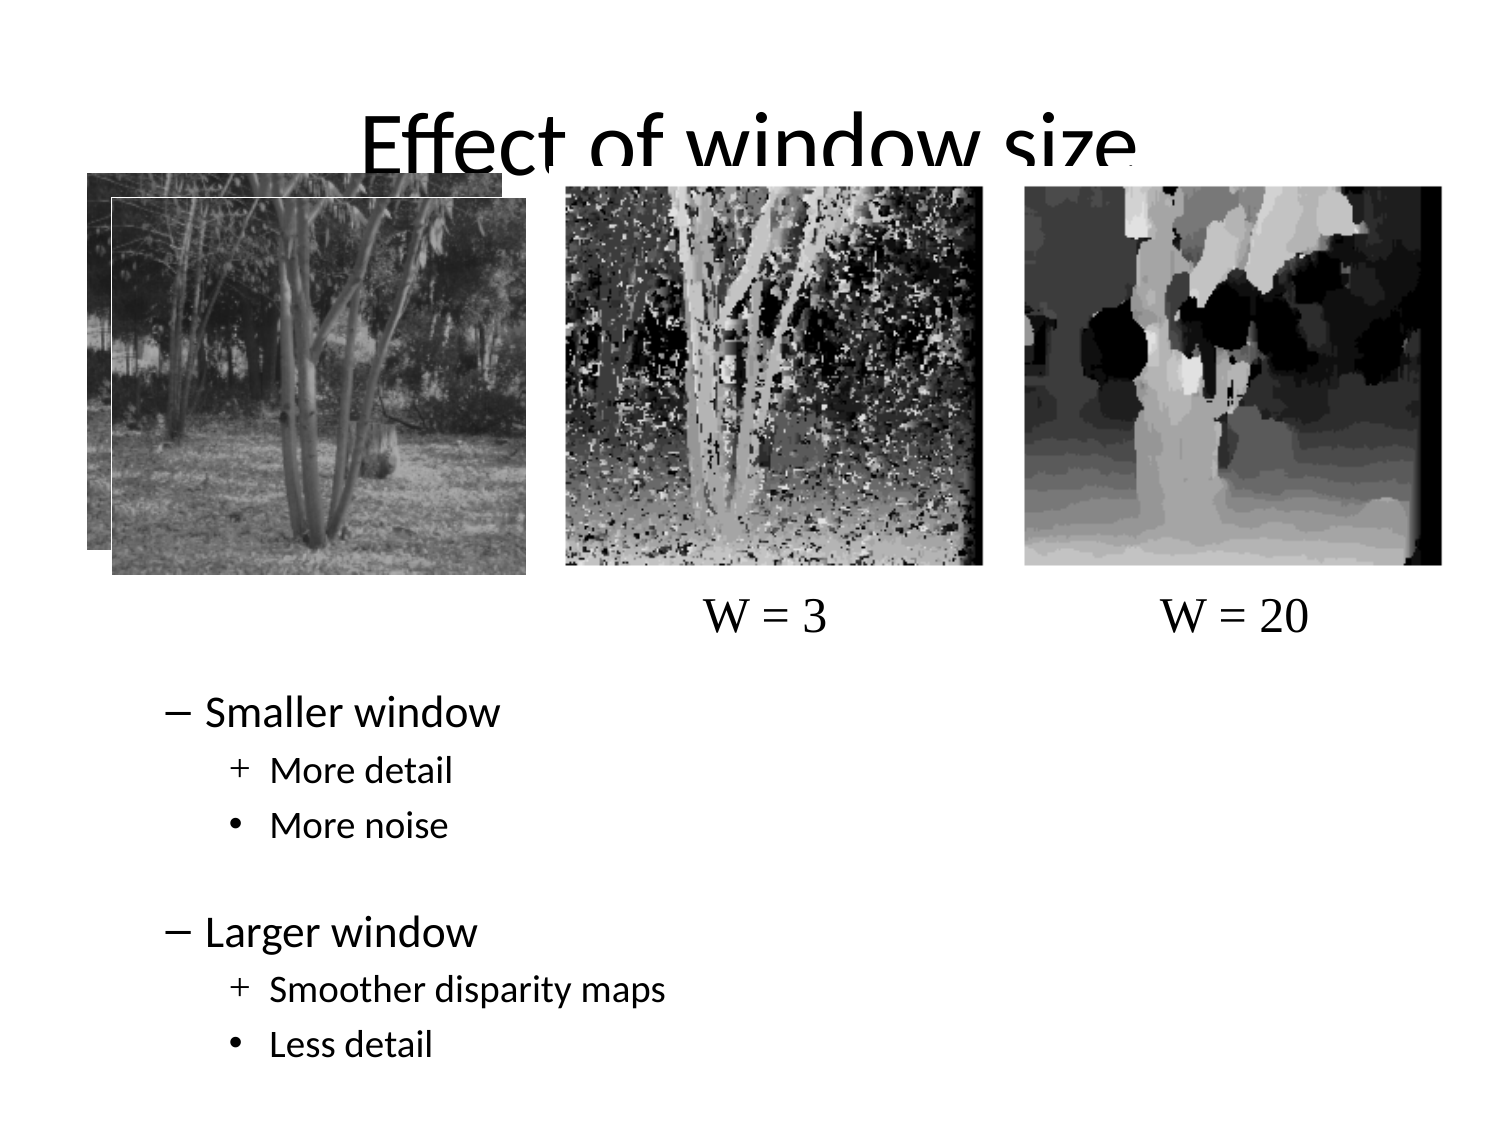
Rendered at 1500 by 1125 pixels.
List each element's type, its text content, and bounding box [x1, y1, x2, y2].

title Effect of window size [75, 45, 1425, 233]
text_box W = 20 [1145, 591, 1325, 650]
text_box W = 3 [688, 591, 843, 650]
picture [549, 165, 1463, 583]
picture [87, 173, 527, 576]
list Smaller window More detail More noise Larger window Smoother disparity maps Less detail [87, 675, 1163, 1075]
